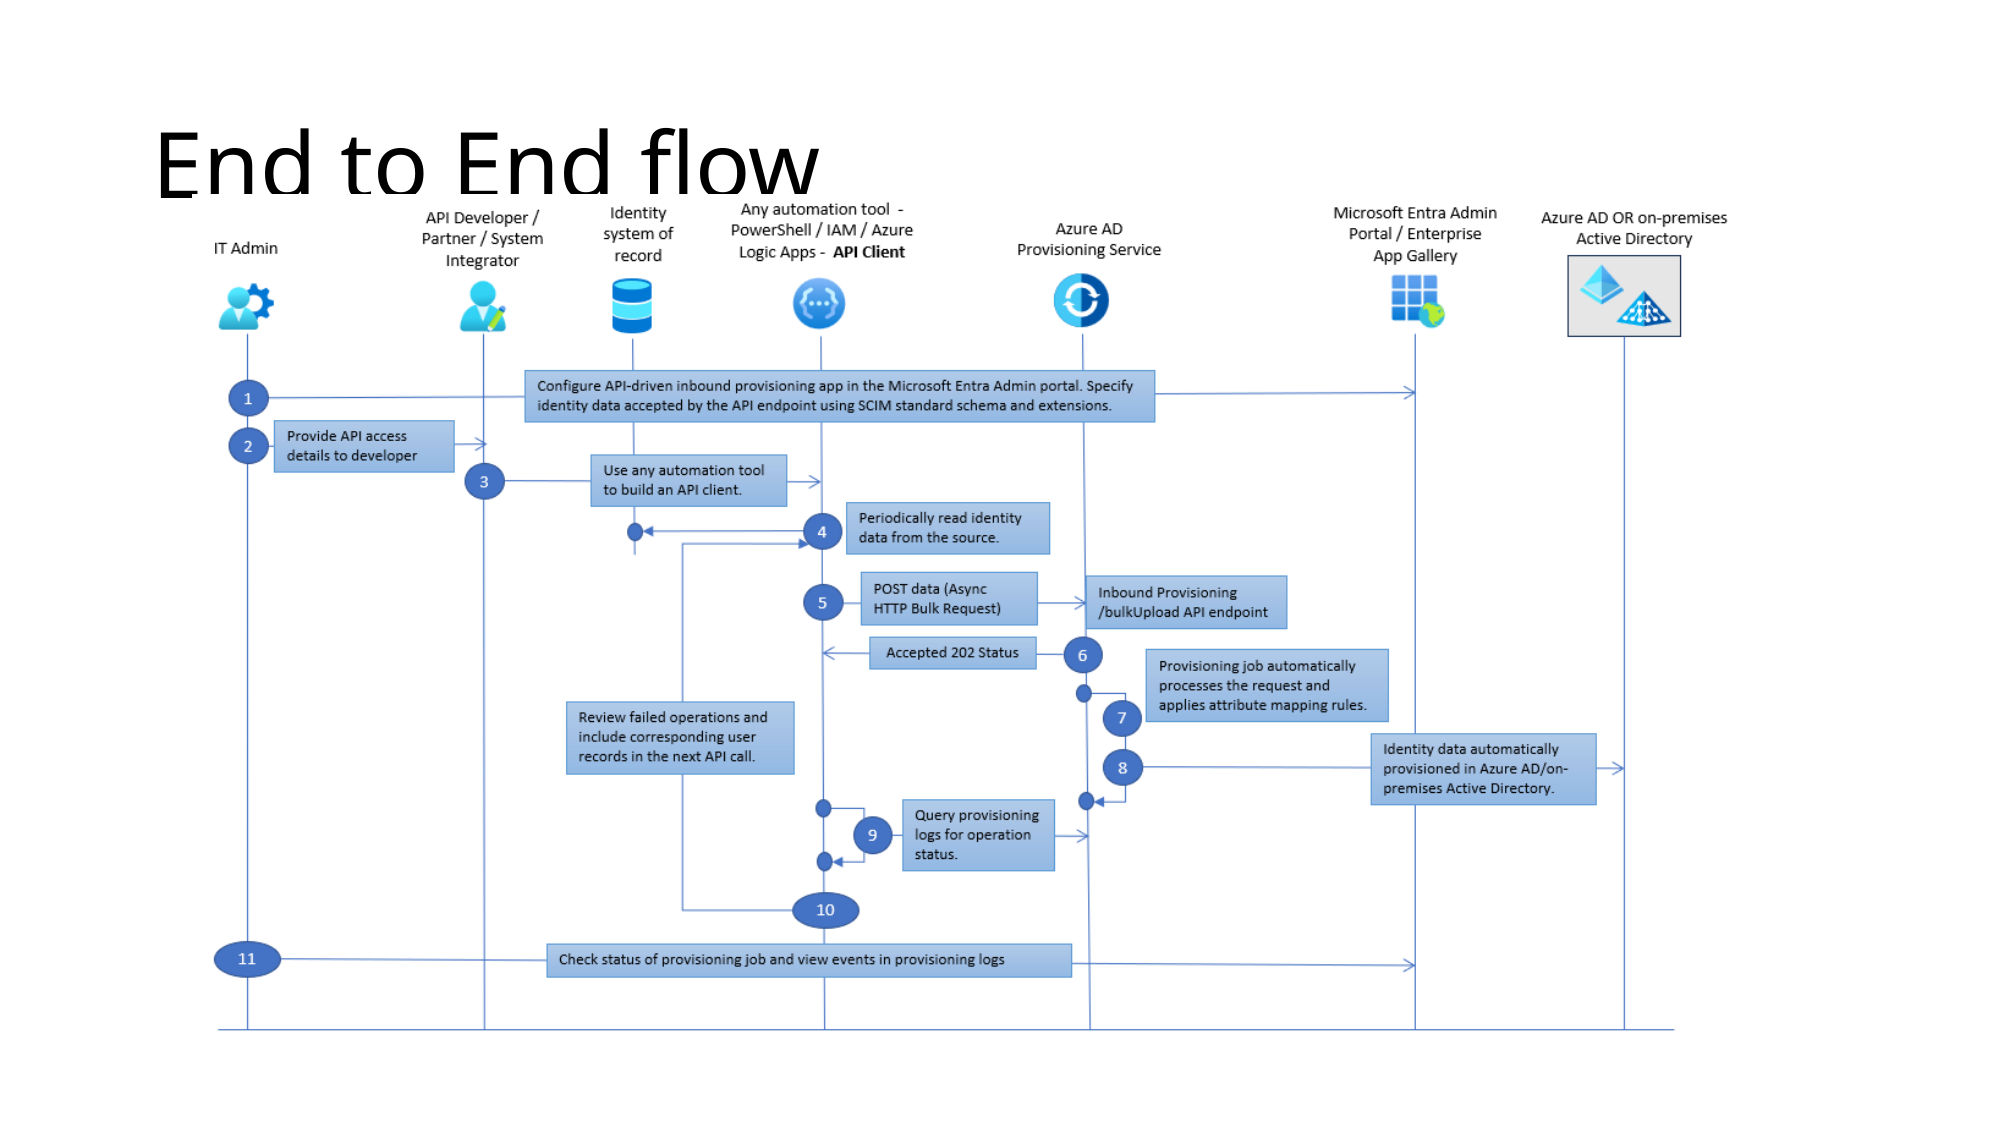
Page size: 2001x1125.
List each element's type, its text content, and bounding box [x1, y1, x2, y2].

title End to End flow [137, 59, 1863, 278]
picture [192, 194, 1751, 1051]
